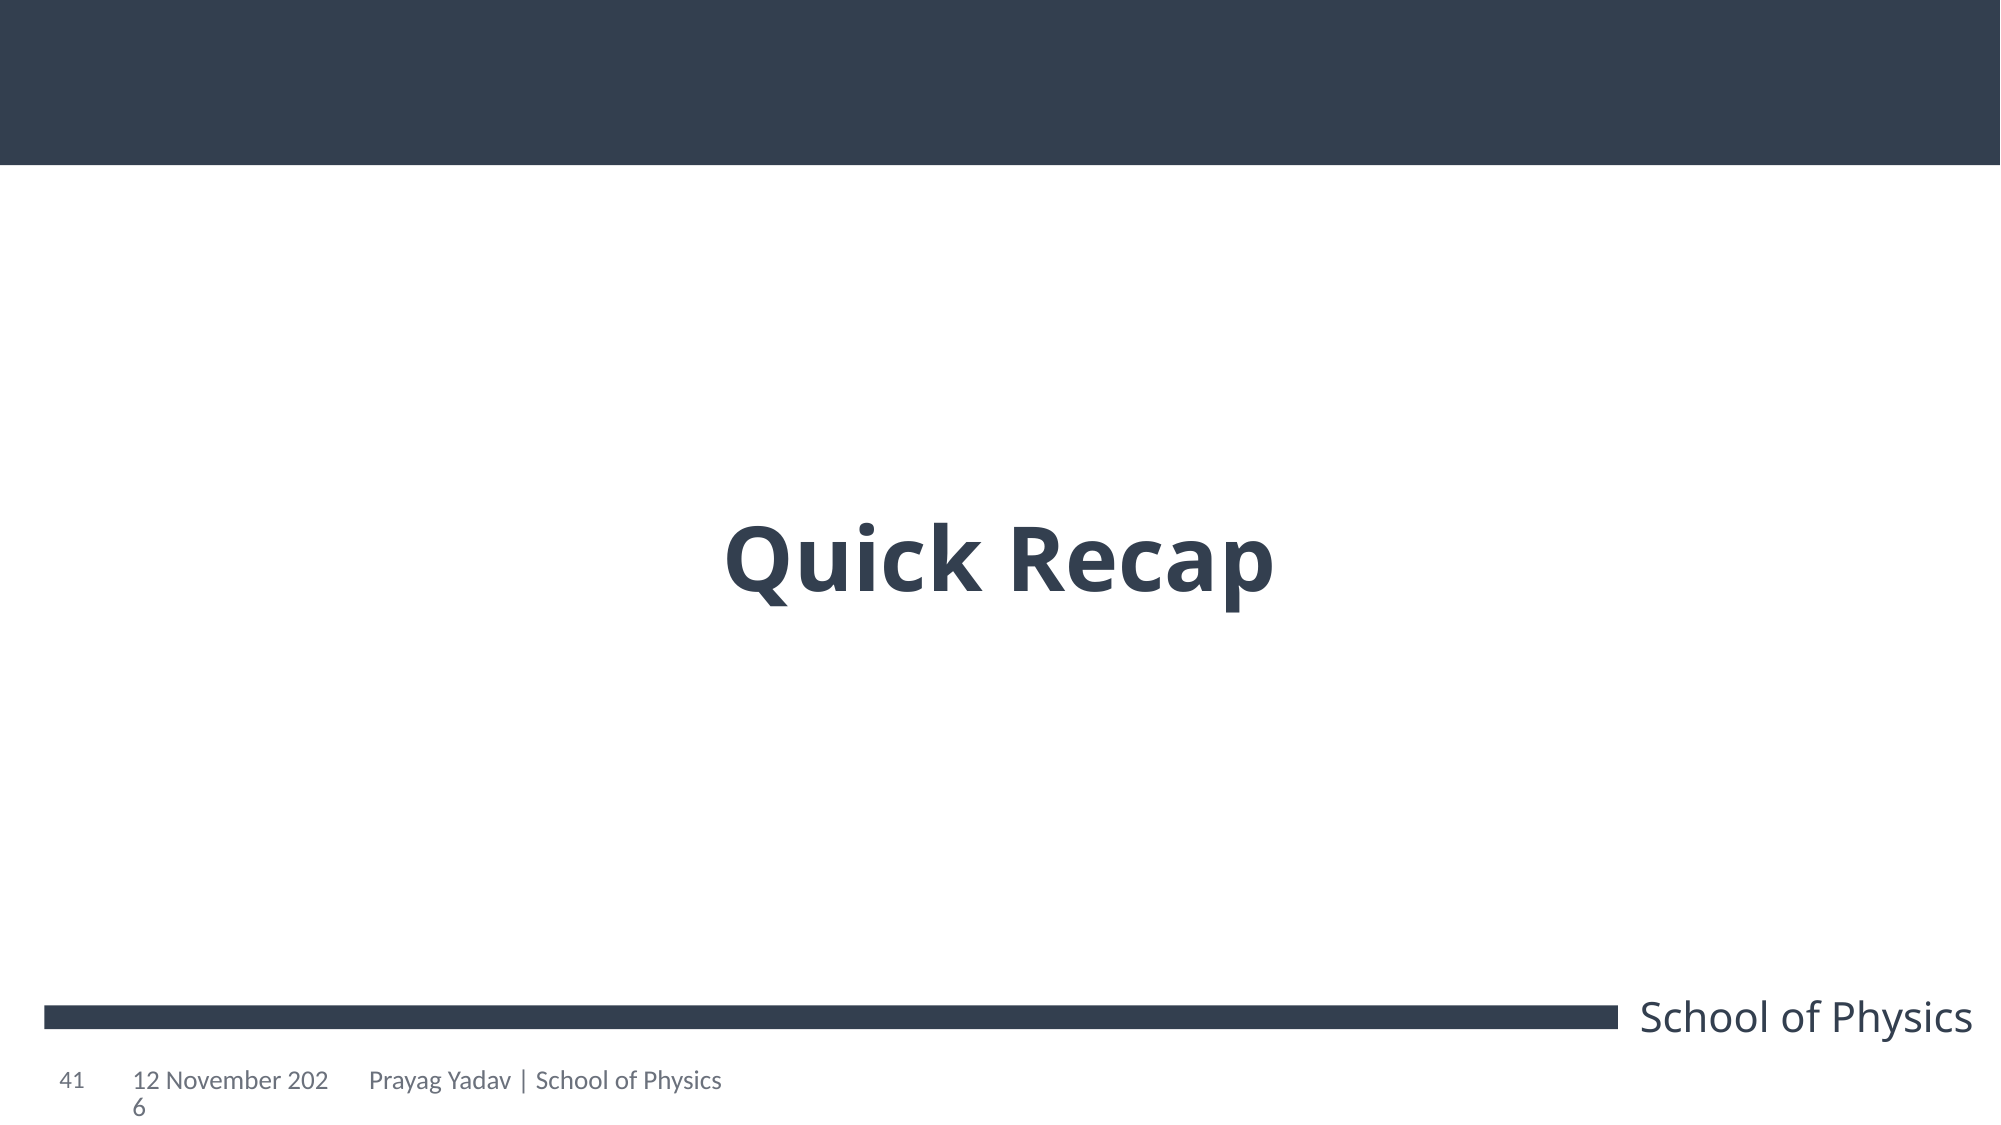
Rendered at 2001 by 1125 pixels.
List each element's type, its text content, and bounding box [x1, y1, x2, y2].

footer Prayag Yadav | School of Physics [354, 1048, 1030, 1109]
slide_number 41 [44, 1048, 111, 1109]
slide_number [117, 1048, 354, 1109]
title Quick Recap [93, 506, 1907, 619]
